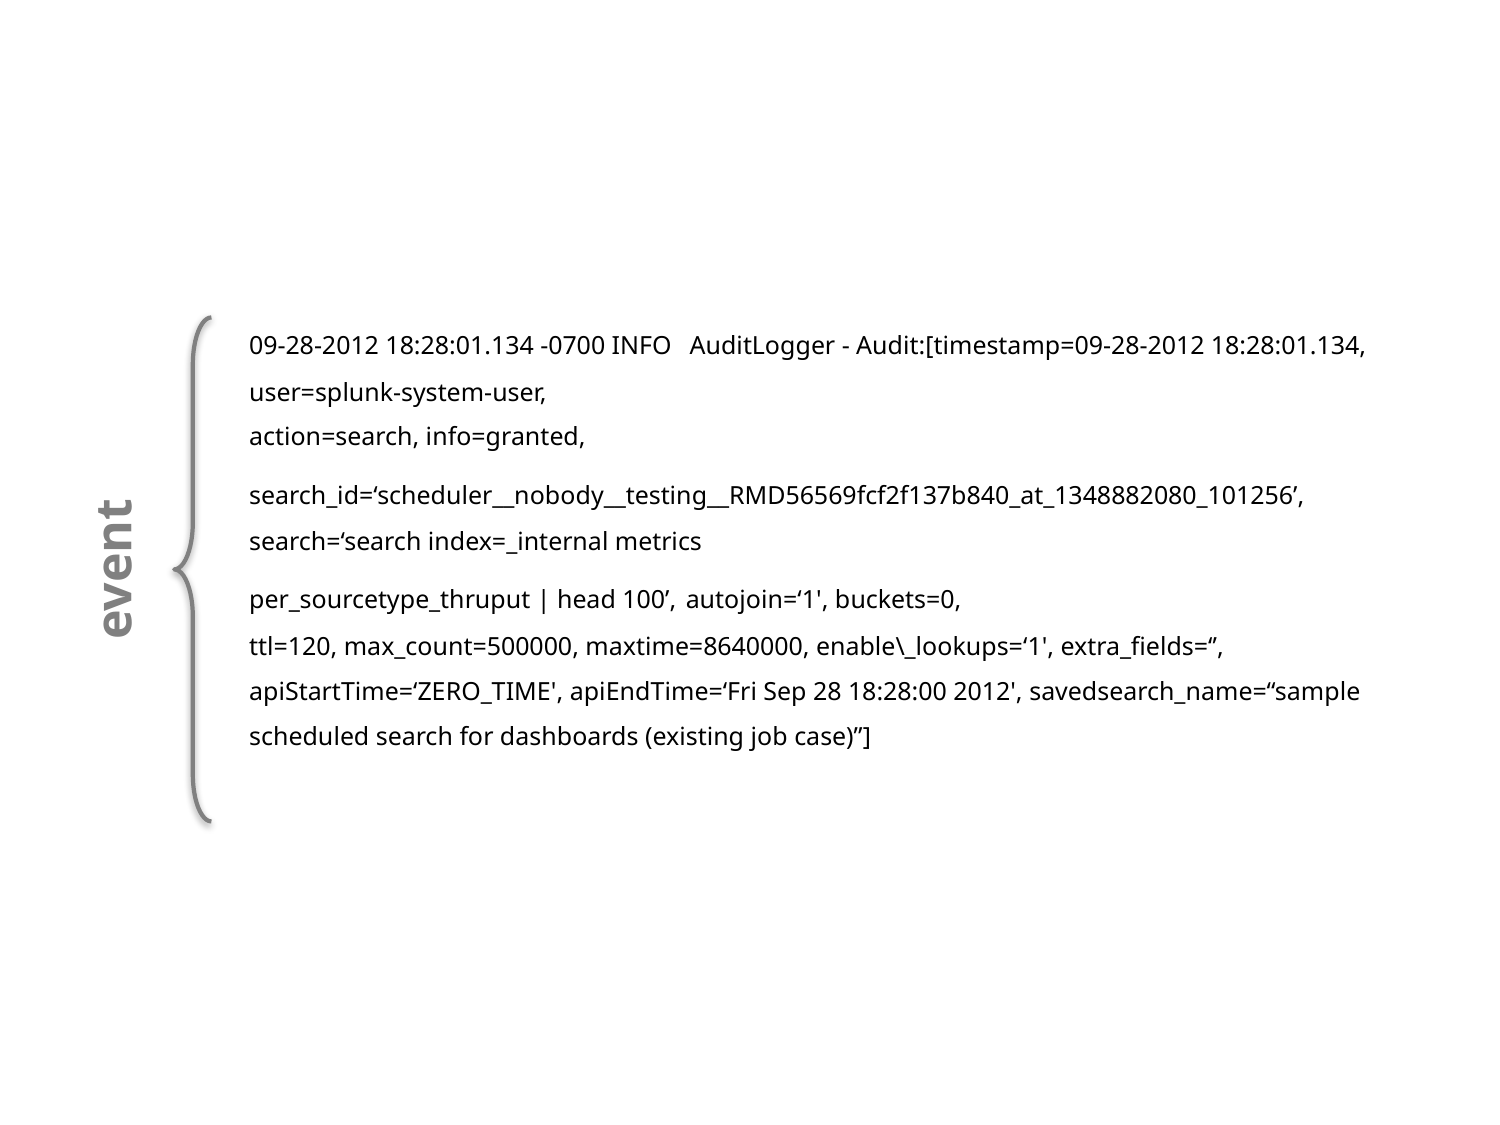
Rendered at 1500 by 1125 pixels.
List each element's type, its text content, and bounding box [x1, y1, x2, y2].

text_box event [73, 447, 149, 692]
text_box [172, 315, 212, 824]
text_box 09-28-2012 18:28:01.134 -0700 INFO AuditLogger - Audit:[timestamp=09-28-2012 18:28:01.134, user=splunk-system-user, action=search, info=granted, search_id=‘scheduler__nobody__testing__RMD56569fcf2f137b840_at_1348882080_101256’, search=‘search index=_internal metrics per_sourcetype_thruput | head 100’, autojoin=‘1', buckets=0, ttl=120, max_count=500000, maxtime=8640000, enable\_lookups=‘1', extra_fields=‘’, apiStartTime=‘ZERO_TIME', apiEndTime=‘Fri Sep 28 18:28:00 2012', savedsearch_name=“sample scheduled search for dashboards (existing job case)”] [234, 293, 1405, 758]
